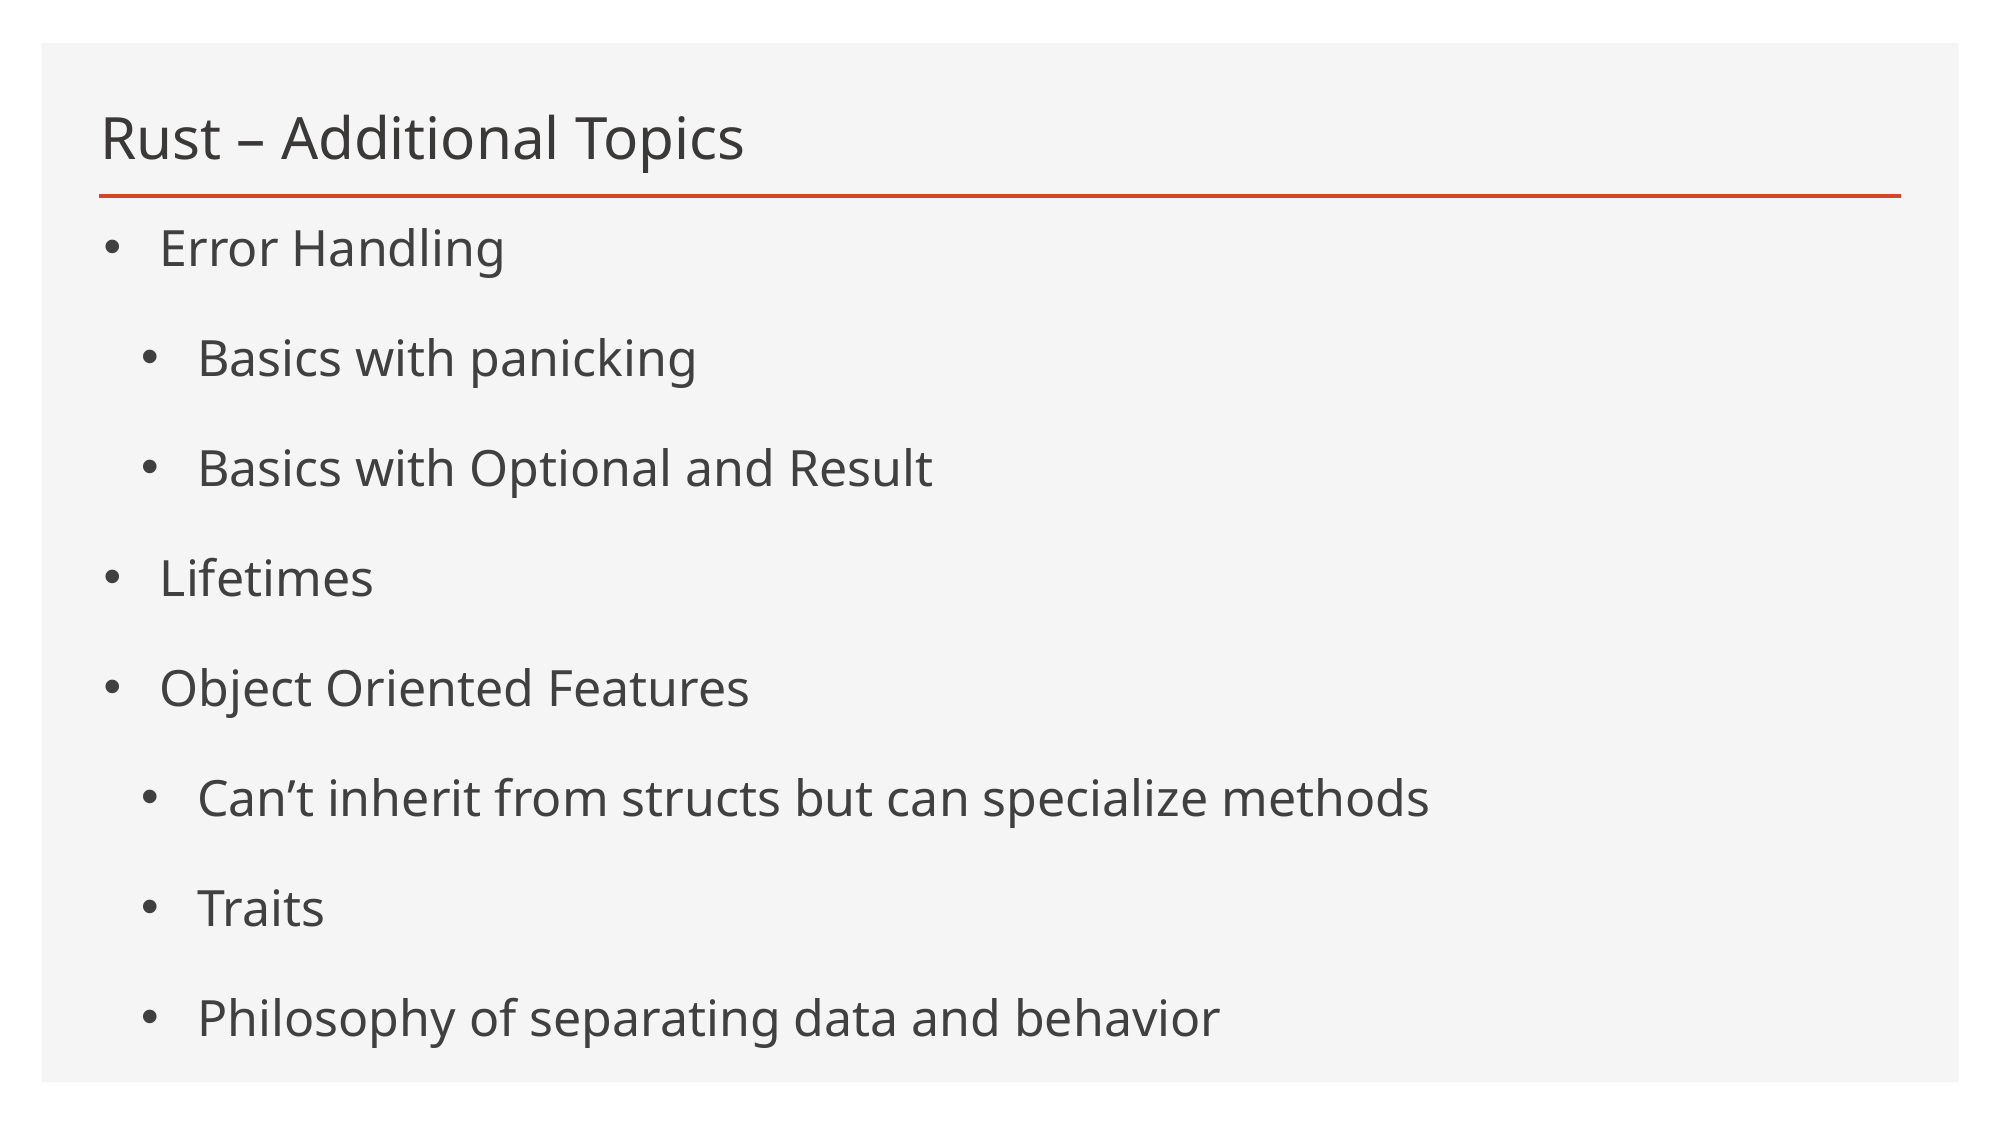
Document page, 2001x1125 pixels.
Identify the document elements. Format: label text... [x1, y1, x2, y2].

list Error Handling Basics with panicking Basics with Optional and Result Lifetimes Object Oriented Features Can’t inherit from structs but can specialize methods Traits Philosophy of separating data and behavior [88, 208, 1910, 1079]
title Rust – Additional Topics [85, 73, 1910, 179]
